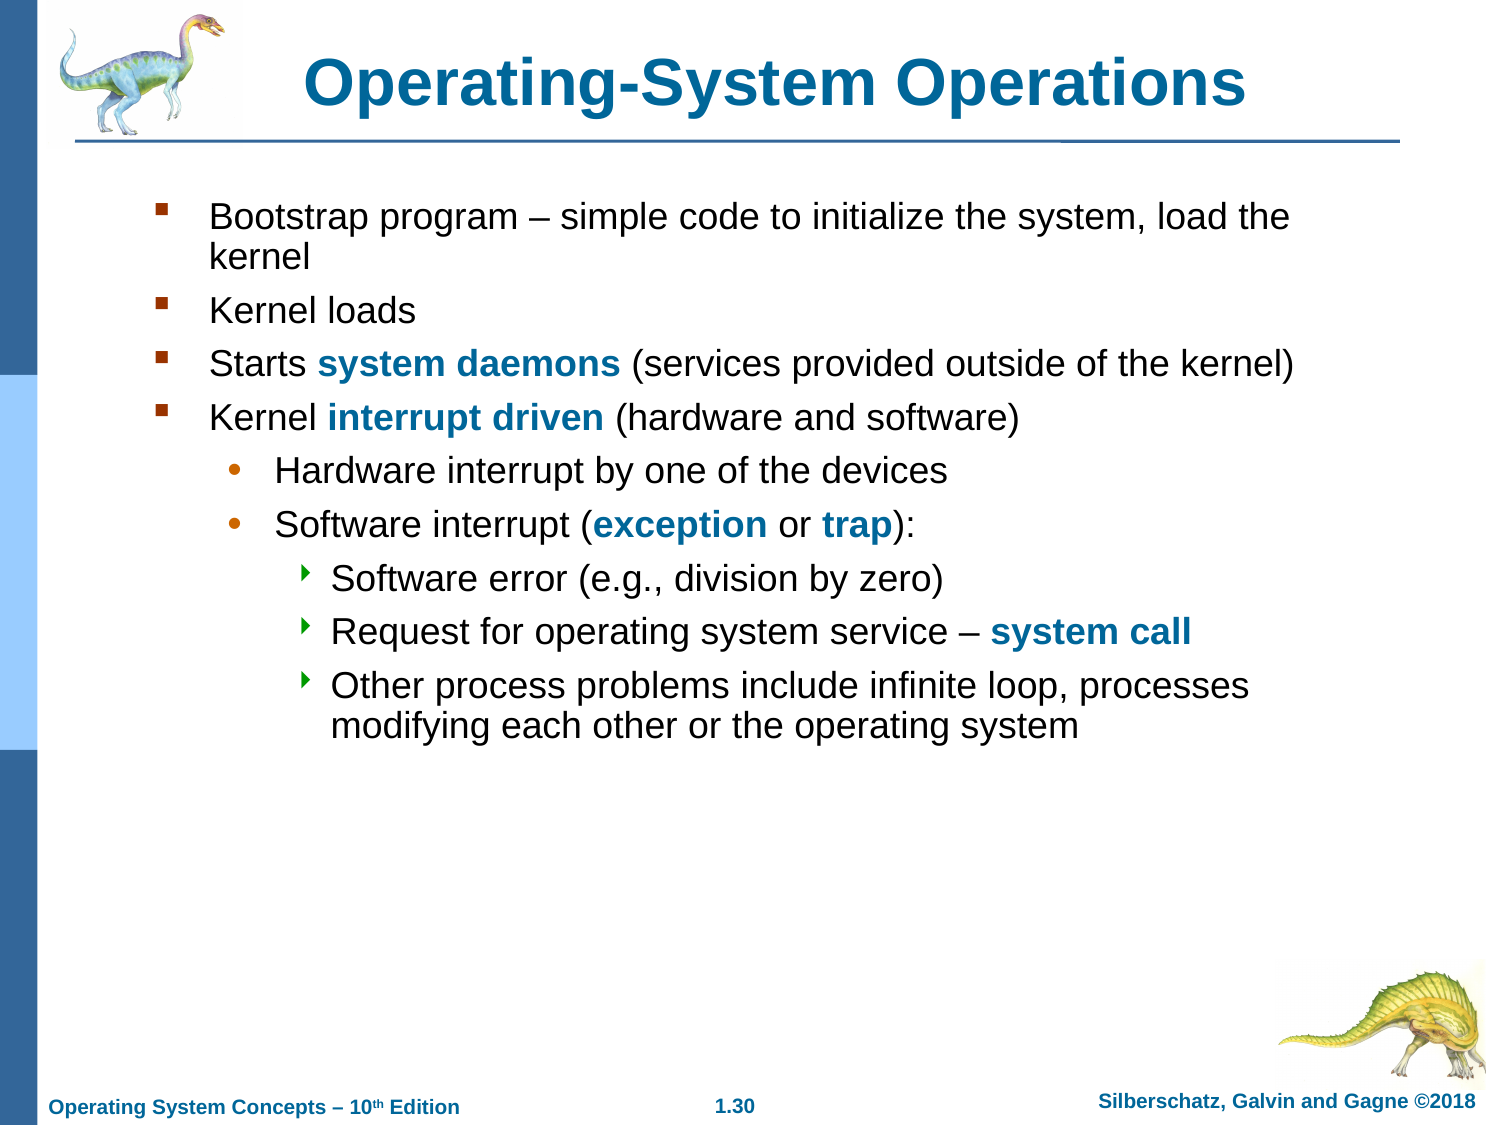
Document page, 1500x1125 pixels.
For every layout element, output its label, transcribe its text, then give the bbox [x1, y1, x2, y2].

list Bootstrap program – simple code to initialize the system, load the kernel Kernel loads Starts system daemons (services provided outside of the kernel) Kernel interrupt driven (hardware and software) Hardware interrupt by one of the devices Software interrupt (exception or trap): Software error (e.g., division by zero) Request for operating system service – system call Other process problems include infinite loop, processes modifying each other or the operating system [137, 189, 1396, 1000]
picture [46, 0, 243, 149]
title Operating-System Operations [146, 32, 1406, 127]
picture [1275, 959, 1486, 1090]
